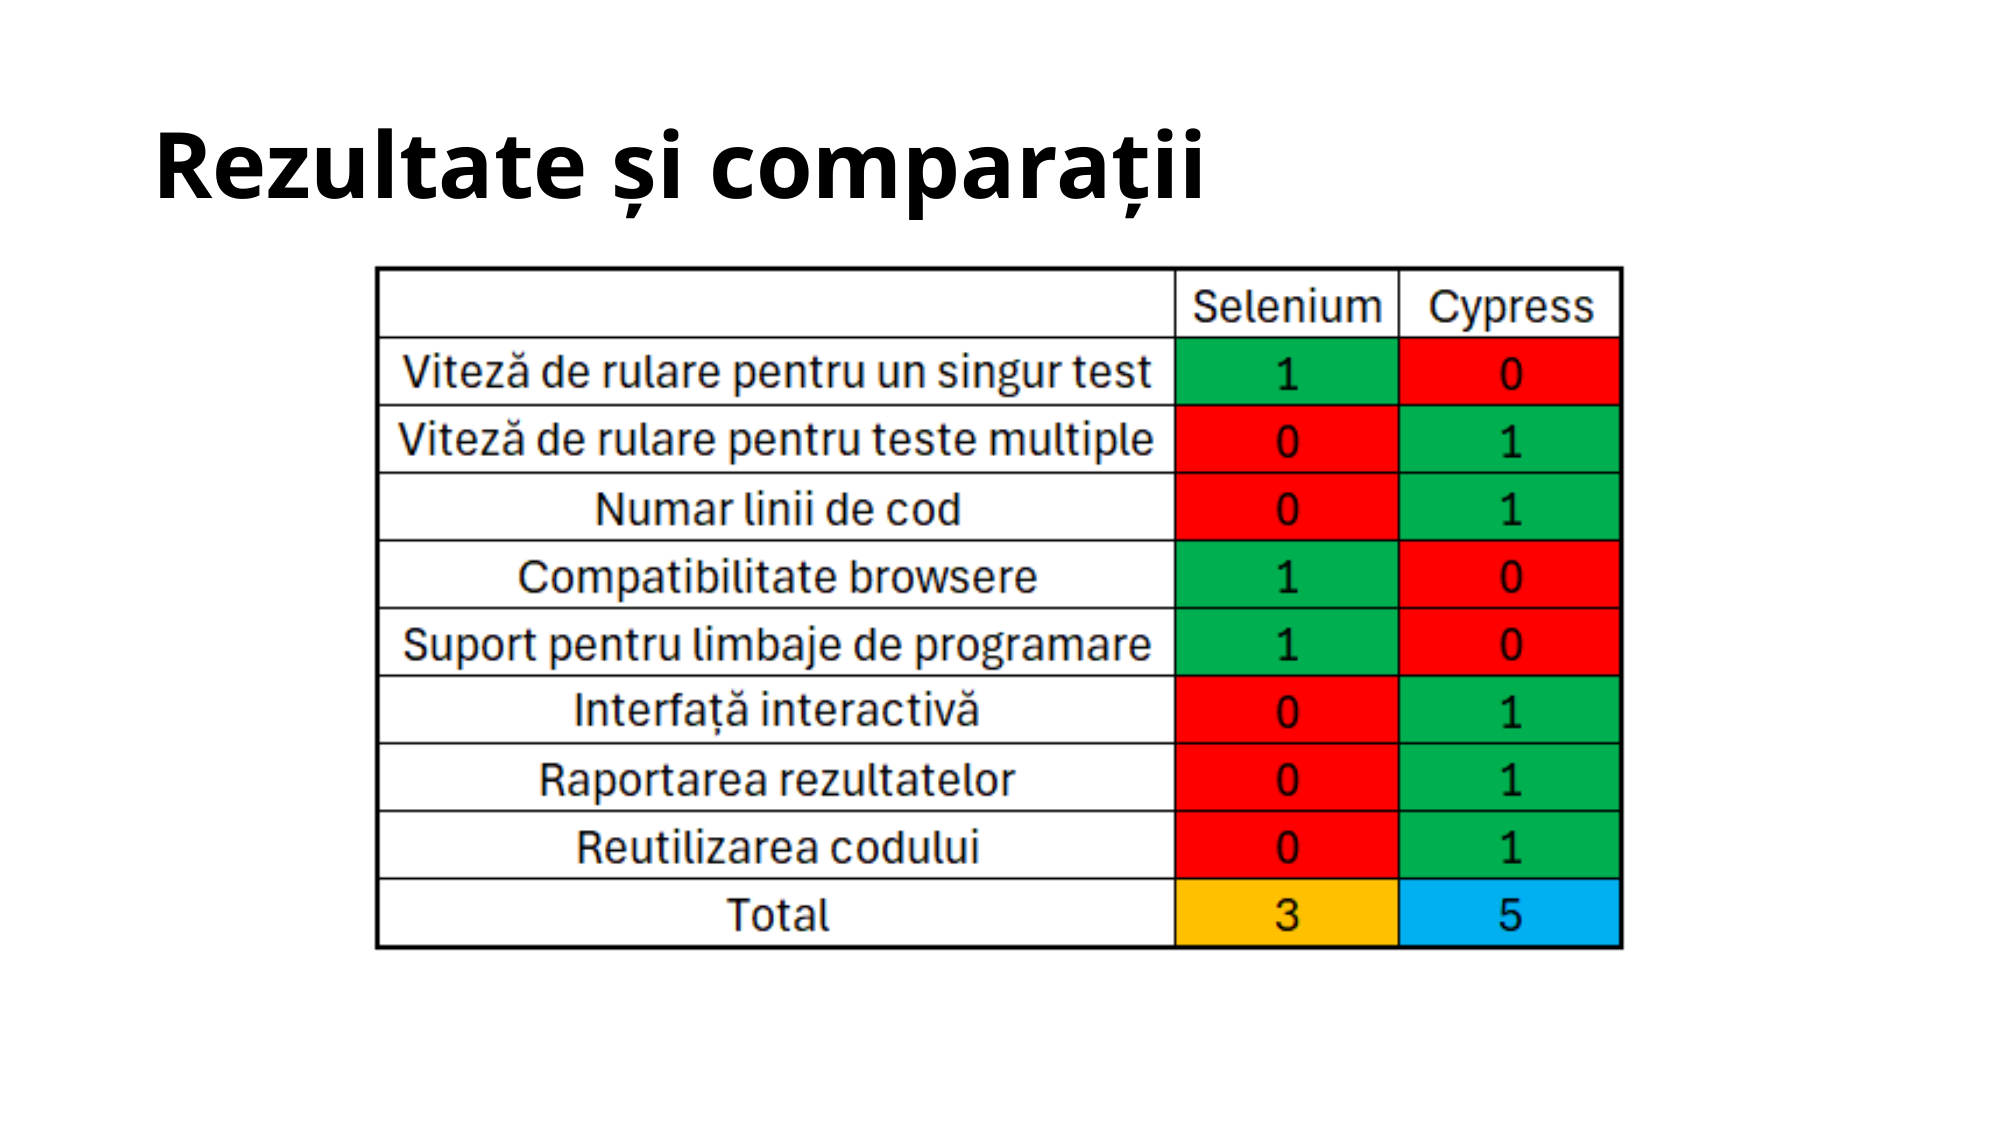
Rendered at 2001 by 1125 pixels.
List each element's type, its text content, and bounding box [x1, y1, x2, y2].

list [364, 253, 1636, 962]
title Rezultate și comparații [137, 59, 1863, 278]
